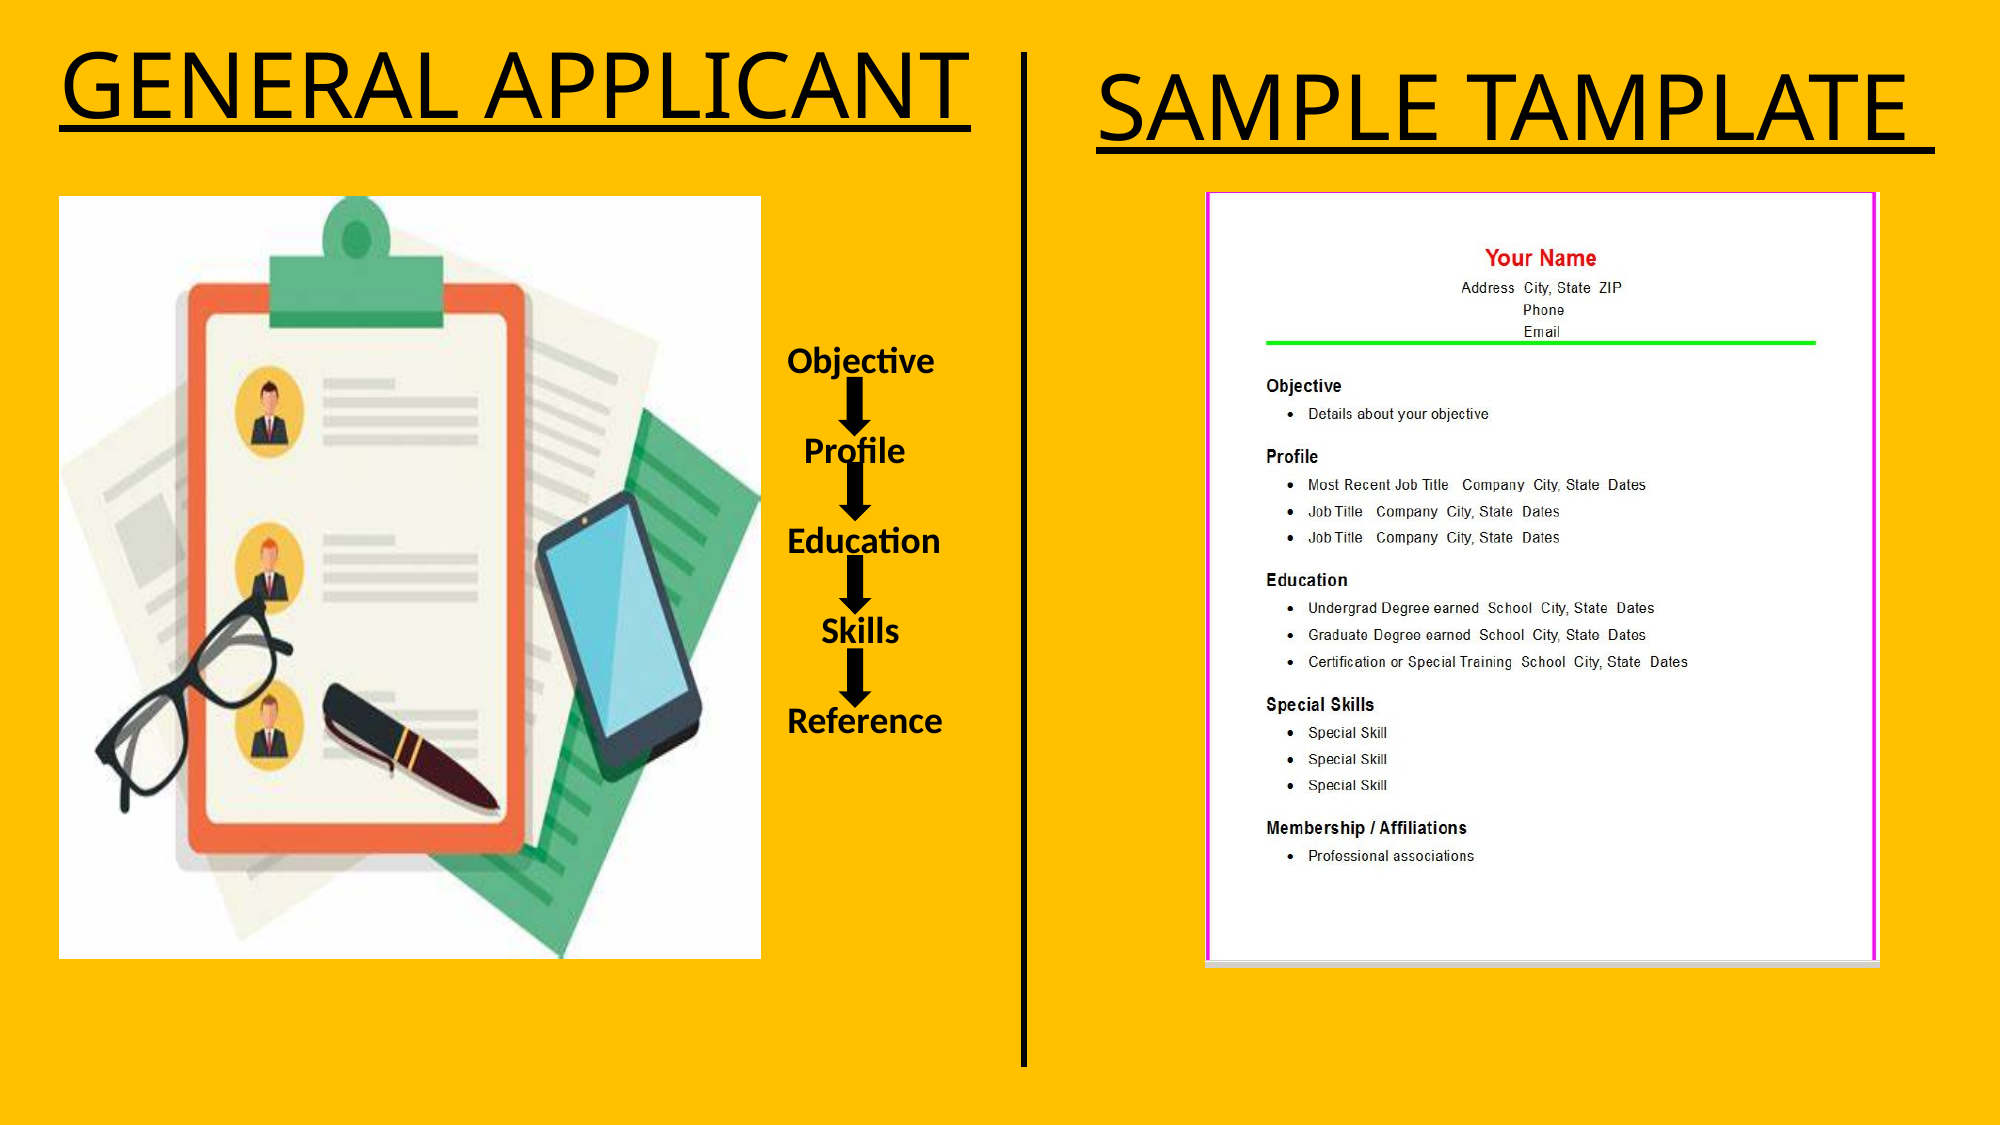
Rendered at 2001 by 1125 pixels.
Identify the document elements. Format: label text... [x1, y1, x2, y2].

picture [1205, 186, 1880, 968]
picture [59, 196, 761, 959]
text_box Objective Profile Education Skills Reference [772, 328, 995, 749]
text_box [838, 461, 872, 522]
text_box GENERAL APPLICANT [44, 19, 1047, 214]
text_box SAMPLE TAMPLATE [1022, 41, 2000, 166]
text_box [838, 555, 872, 615]
text_box [838, 376, 871, 437]
text_box [838, 648, 872, 708]
